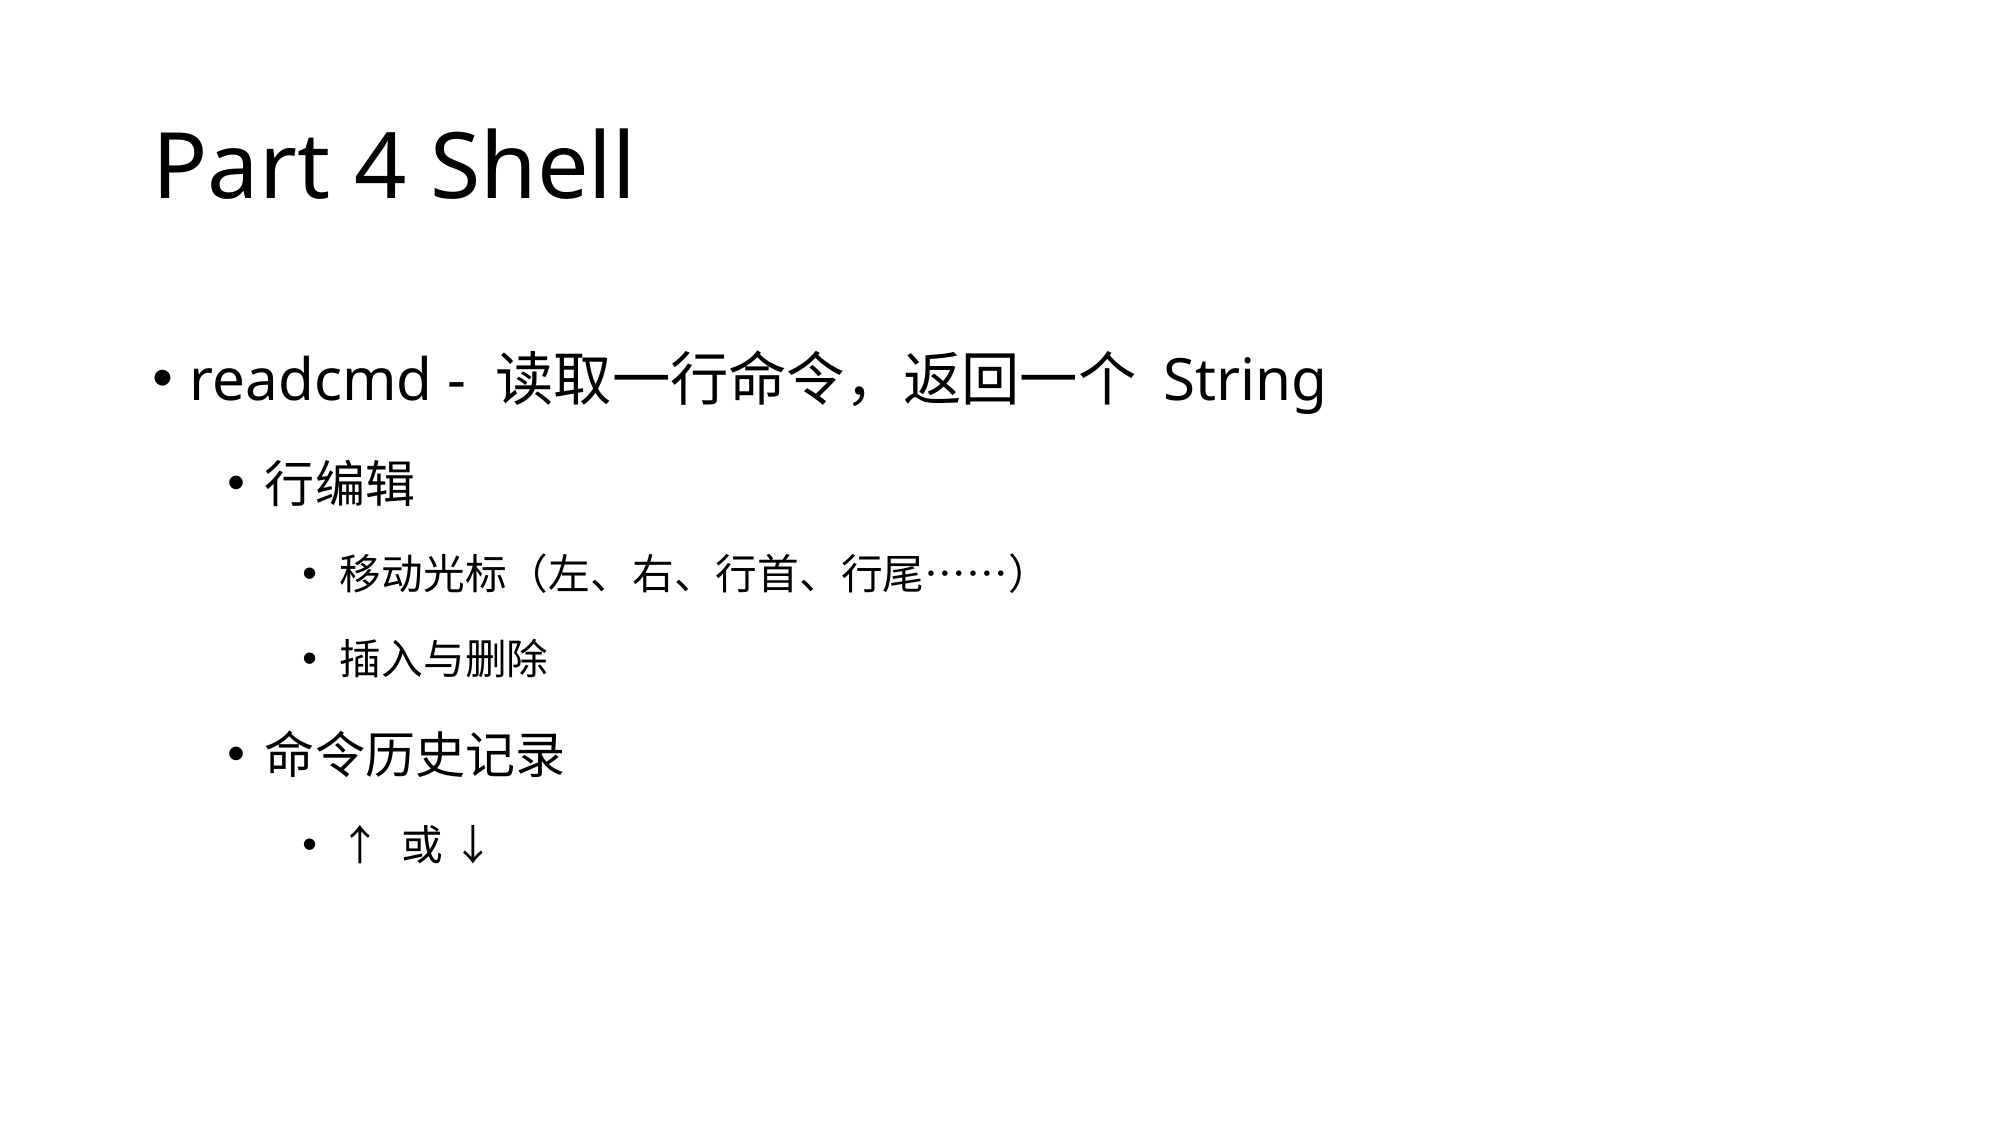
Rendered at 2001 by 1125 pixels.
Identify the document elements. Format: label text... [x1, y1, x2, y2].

list readcmd - 读取一行命令，返回一个 String 行编辑 移动光标（左、右、行首、行尾……） 插入与删除 命令历史记录 ↑ 或 ↓ [137, 299, 1863, 1014]
title Part 4 Shell [137, 59, 1863, 278]
